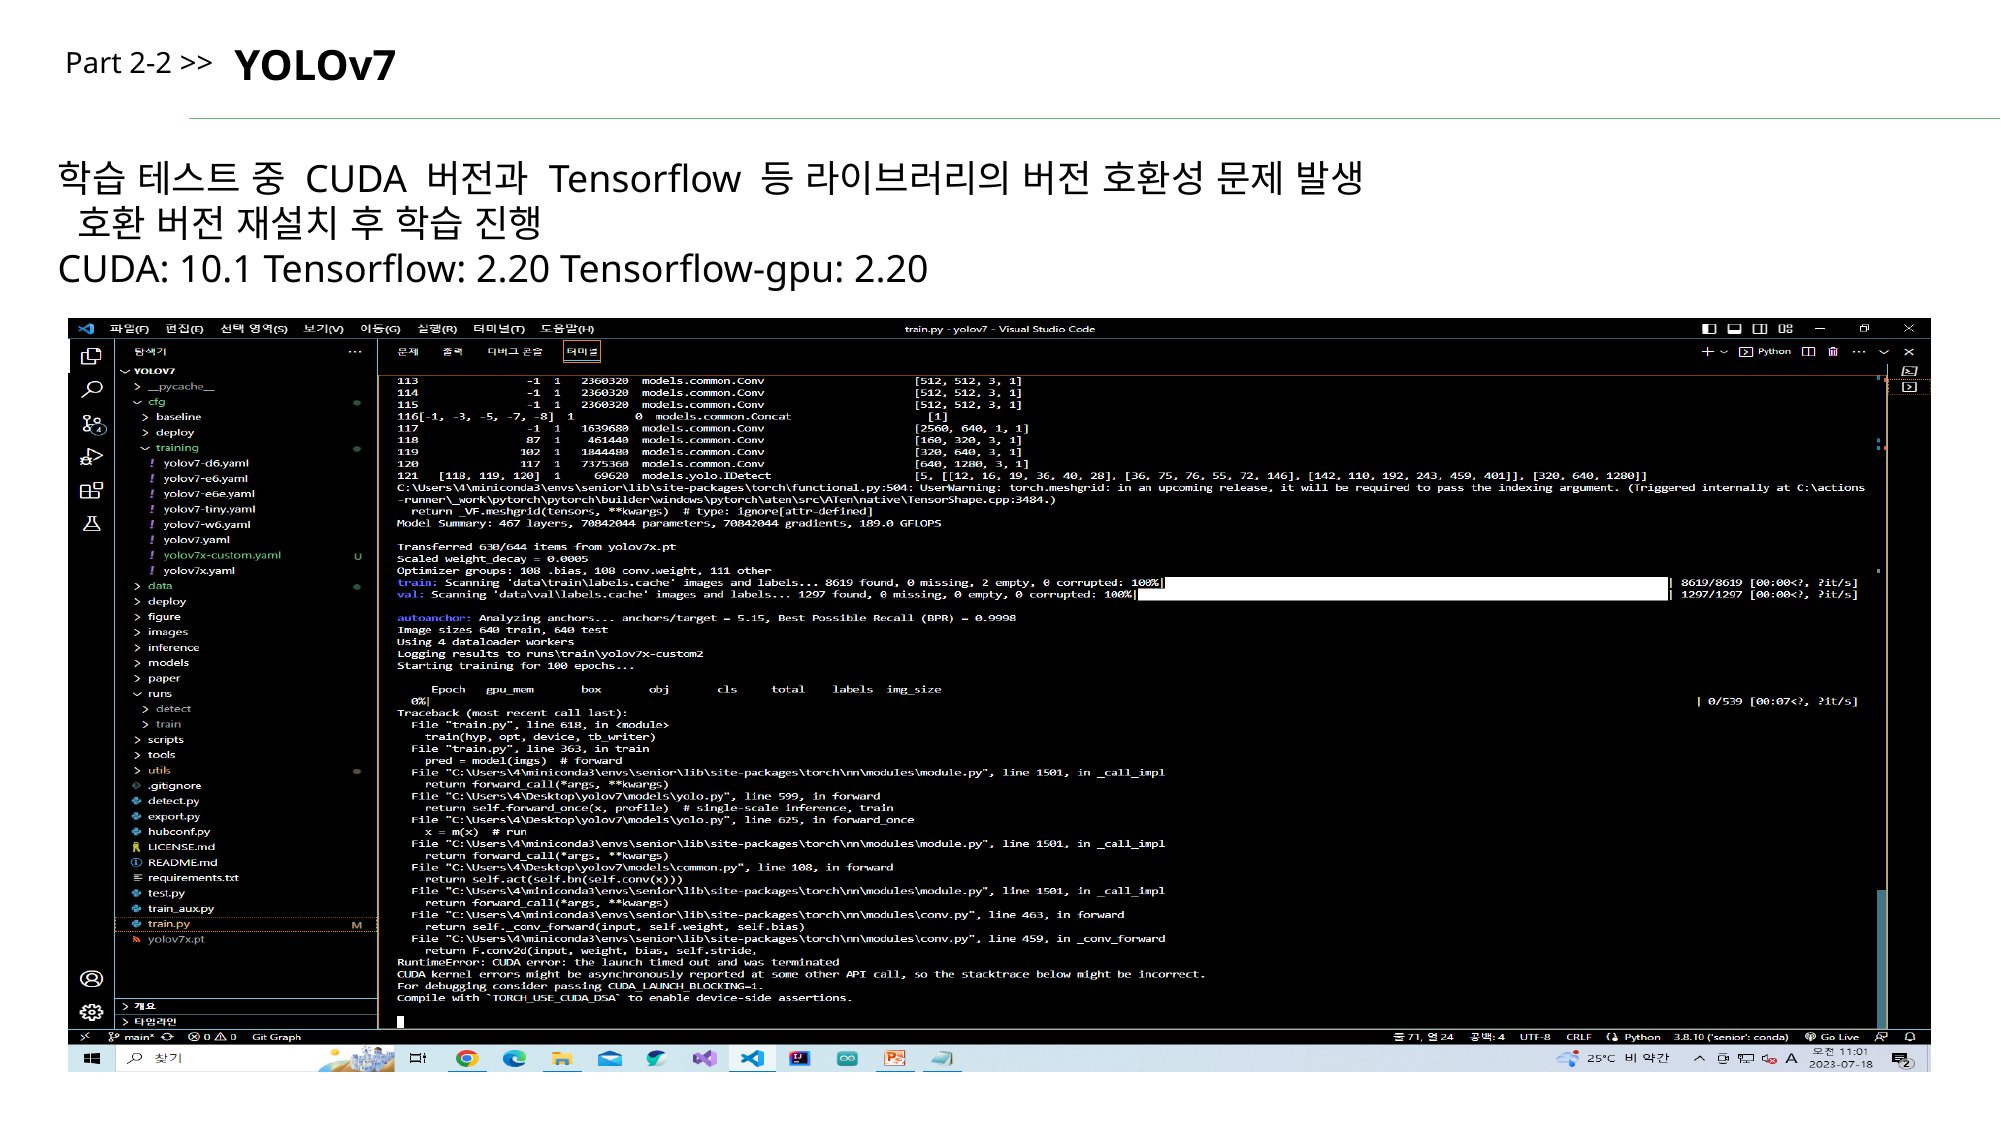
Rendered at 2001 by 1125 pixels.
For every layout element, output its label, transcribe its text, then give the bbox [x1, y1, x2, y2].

text_box 학습 테스트 중 CUDA 버전과 Tensorflow 등 라이브러리의 버전 호환성 문제 발생 호환 버전 재설치 후 학습 진행 CUDA: 10.1 Tensorflow: 2.20 Tensorflow-gpu: 2.20 [42, 147, 1905, 343]
text_box YOLOv7 [208, 31, 412, 97]
picture [68, 318, 1931, 1072]
text_box Part 2-2 >> [50, 36, 208, 87]
